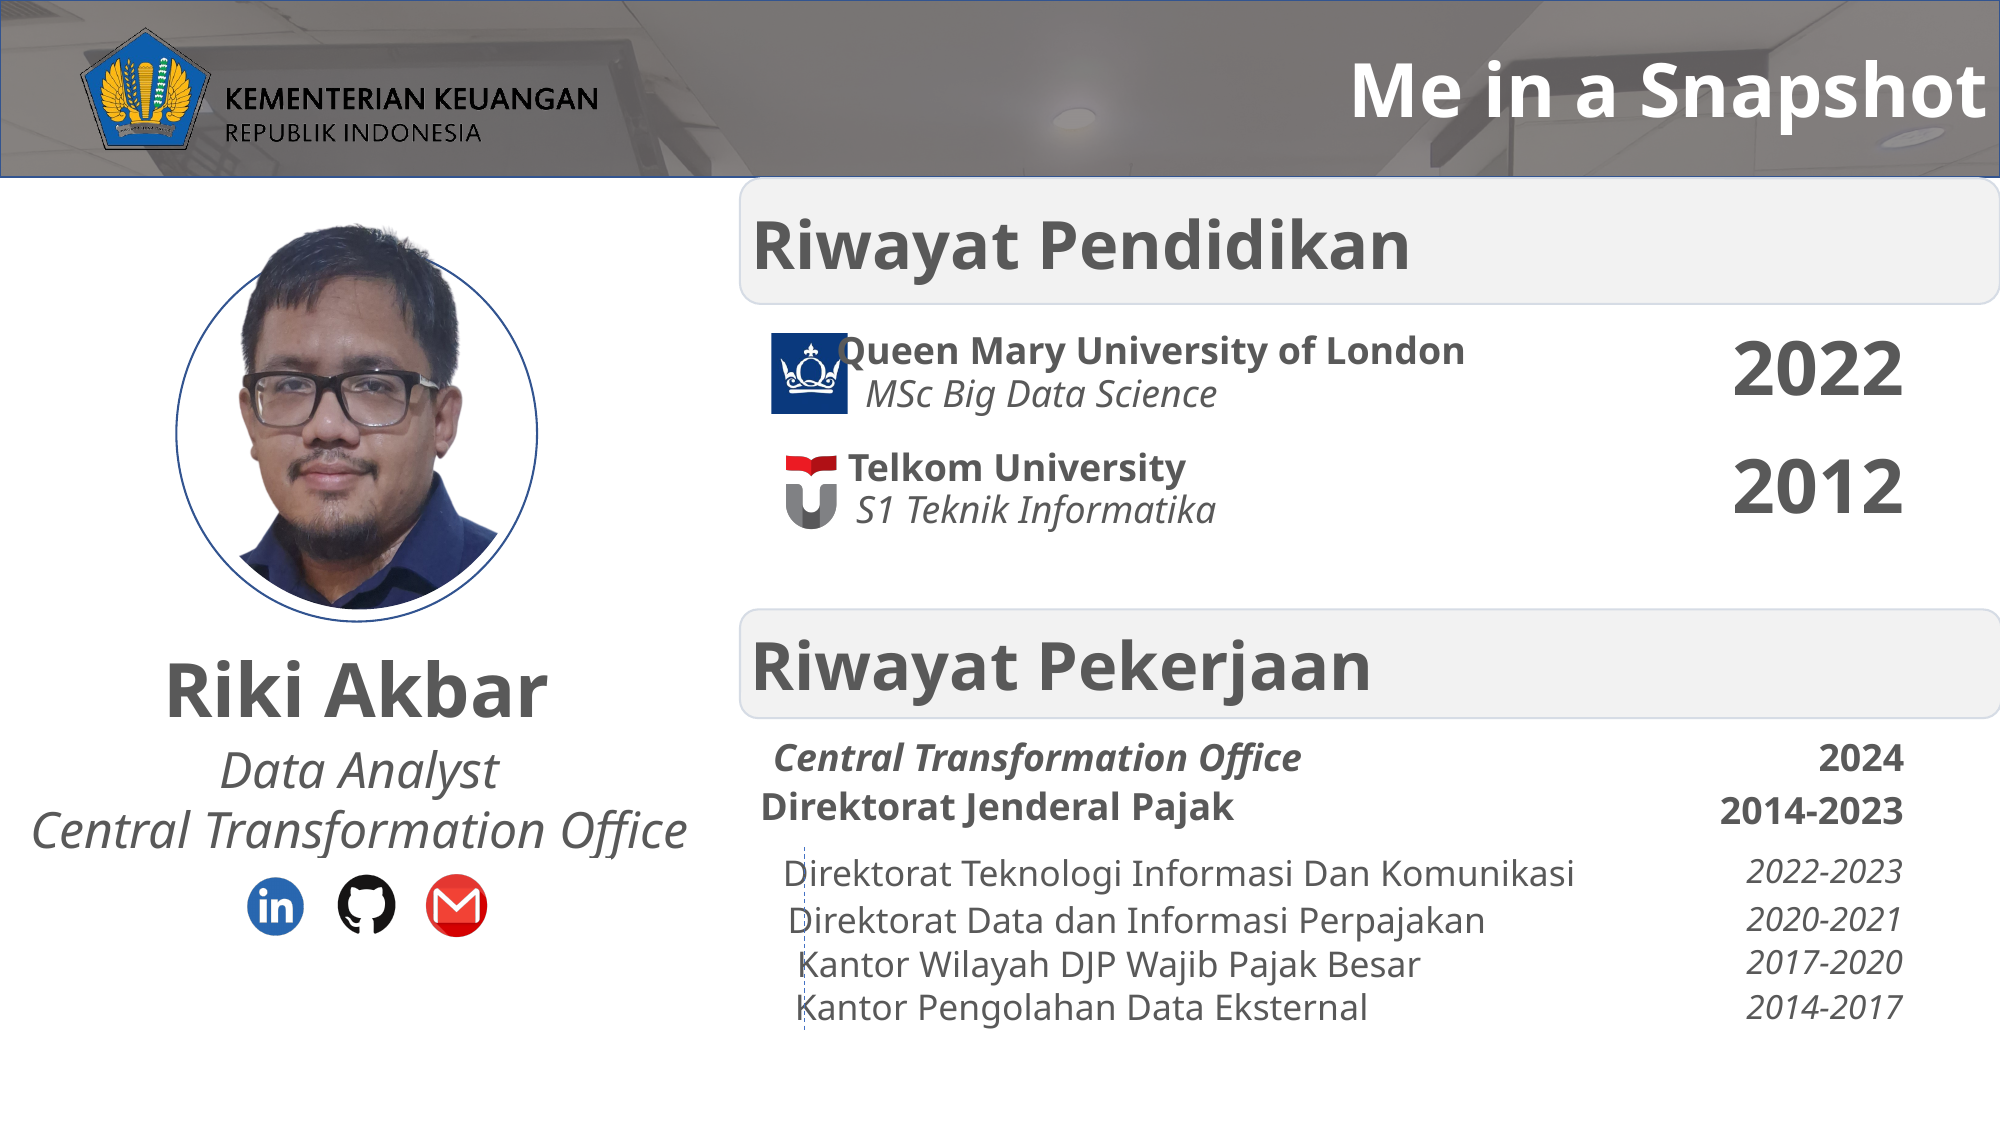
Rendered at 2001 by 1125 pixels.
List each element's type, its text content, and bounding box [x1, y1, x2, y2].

text_box 2012 [1718, 431, 1920, 537]
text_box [764, 726, 1920, 1036]
picture [774, 446, 845, 535]
picture [771, 328, 848, 414]
text_box Riwayat Pendidikan [736, 195, 1428, 290]
text_box S1 Teknik Informatika [841, 479, 1232, 539]
text_box Telkom University [833, 436, 1202, 479]
picture [0, 0, 2000, 177]
text_box MSc Big Data Science [850, 362, 1233, 422]
text_box [739, 177, 2000, 305]
text_box 2022 [1718, 313, 1920, 419]
text_box [742, 608, 2000, 720]
text_box Riwayat Pekerjaan [735, 616, 1389, 711]
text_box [22, 216, 696, 965]
text_box Queen Mary University of London [821, 319, 1482, 380]
